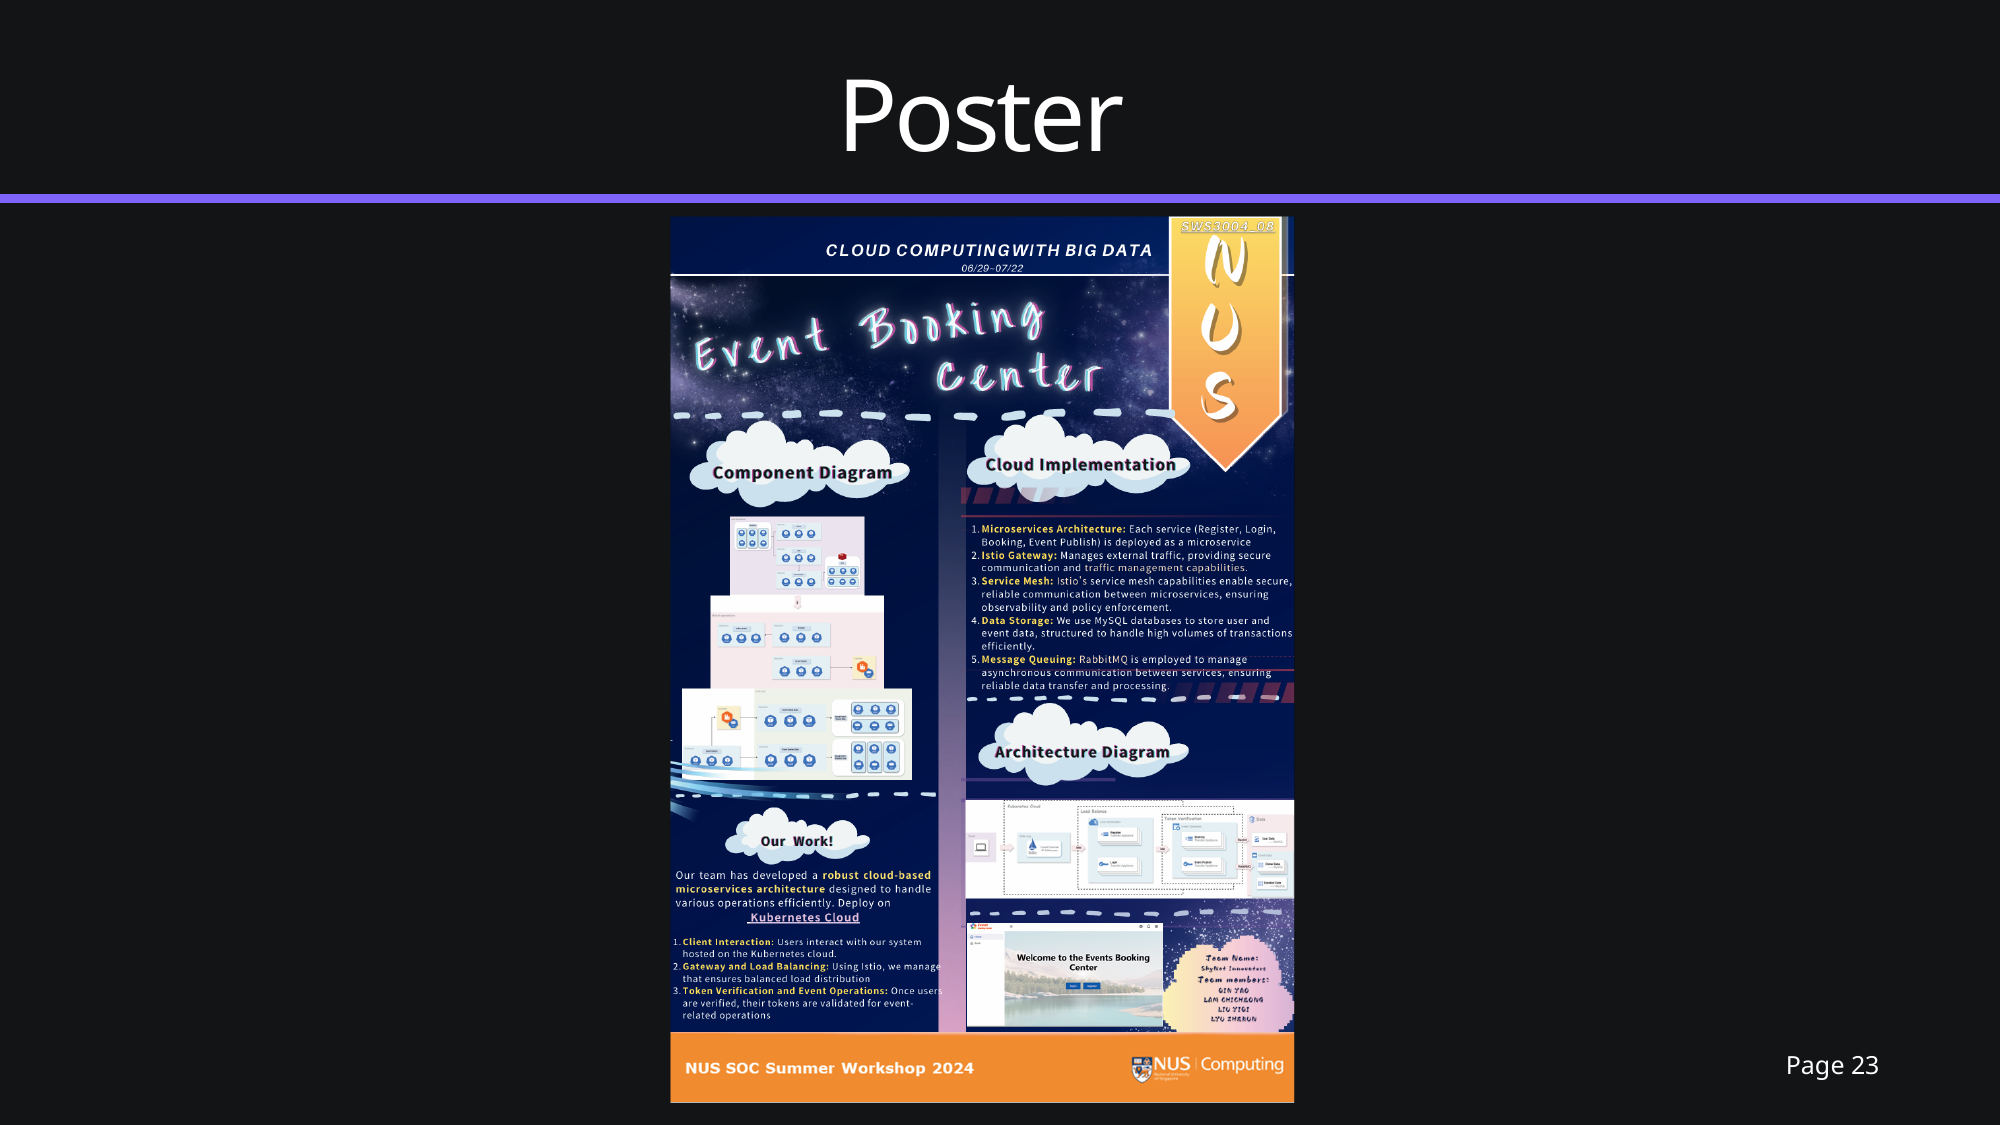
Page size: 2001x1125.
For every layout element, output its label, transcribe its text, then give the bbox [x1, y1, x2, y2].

picture [670, 216, 1295, 1103]
text_box Poster [446, 44, 1516, 180]
